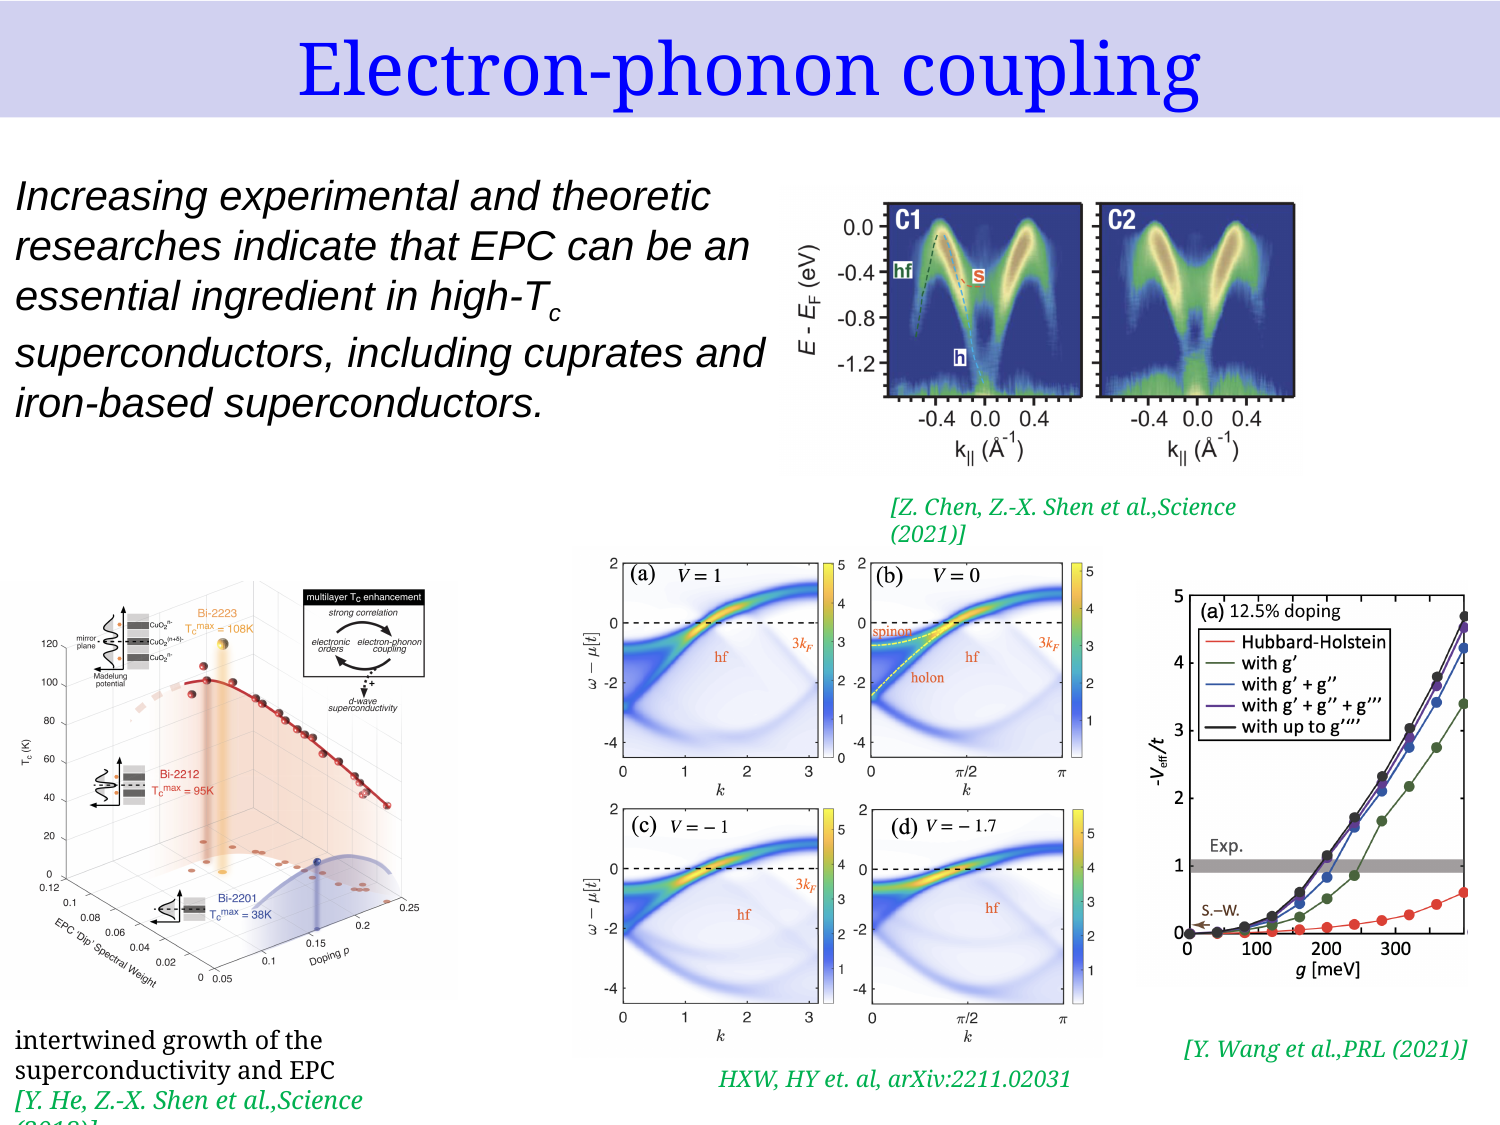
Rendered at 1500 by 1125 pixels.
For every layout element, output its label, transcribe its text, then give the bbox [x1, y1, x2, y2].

picture [1136, 580, 1468, 987]
list Increasing experimental and theoretic researches indicate that EPC can be an essential ingredient in high-Tc superconductors, including cuprates and iron-based superconductors. [0, 161, 794, 452]
text_box intertwined growth of the superconductivity and EPC [Y. He, Z.-X. Shen et al.,Science (2018)] [0, 1017, 458, 1125]
text_box [Z. Chen, Z.-X. Shen et al.,Science (2021)] [875, 484, 1303, 555]
picture [779, 185, 1303, 477]
picture [0, 580, 458, 1000]
title Electron-phonon coupling [0, 0, 1500, 118]
picture [572, 546, 1104, 1058]
text_box HXW, HY et. al, arXiv:2211.02031 [690, 1066, 1101, 1100]
text_box [Y. Wang et al.,PRL (2021)] [1169, 1027, 1500, 1070]
